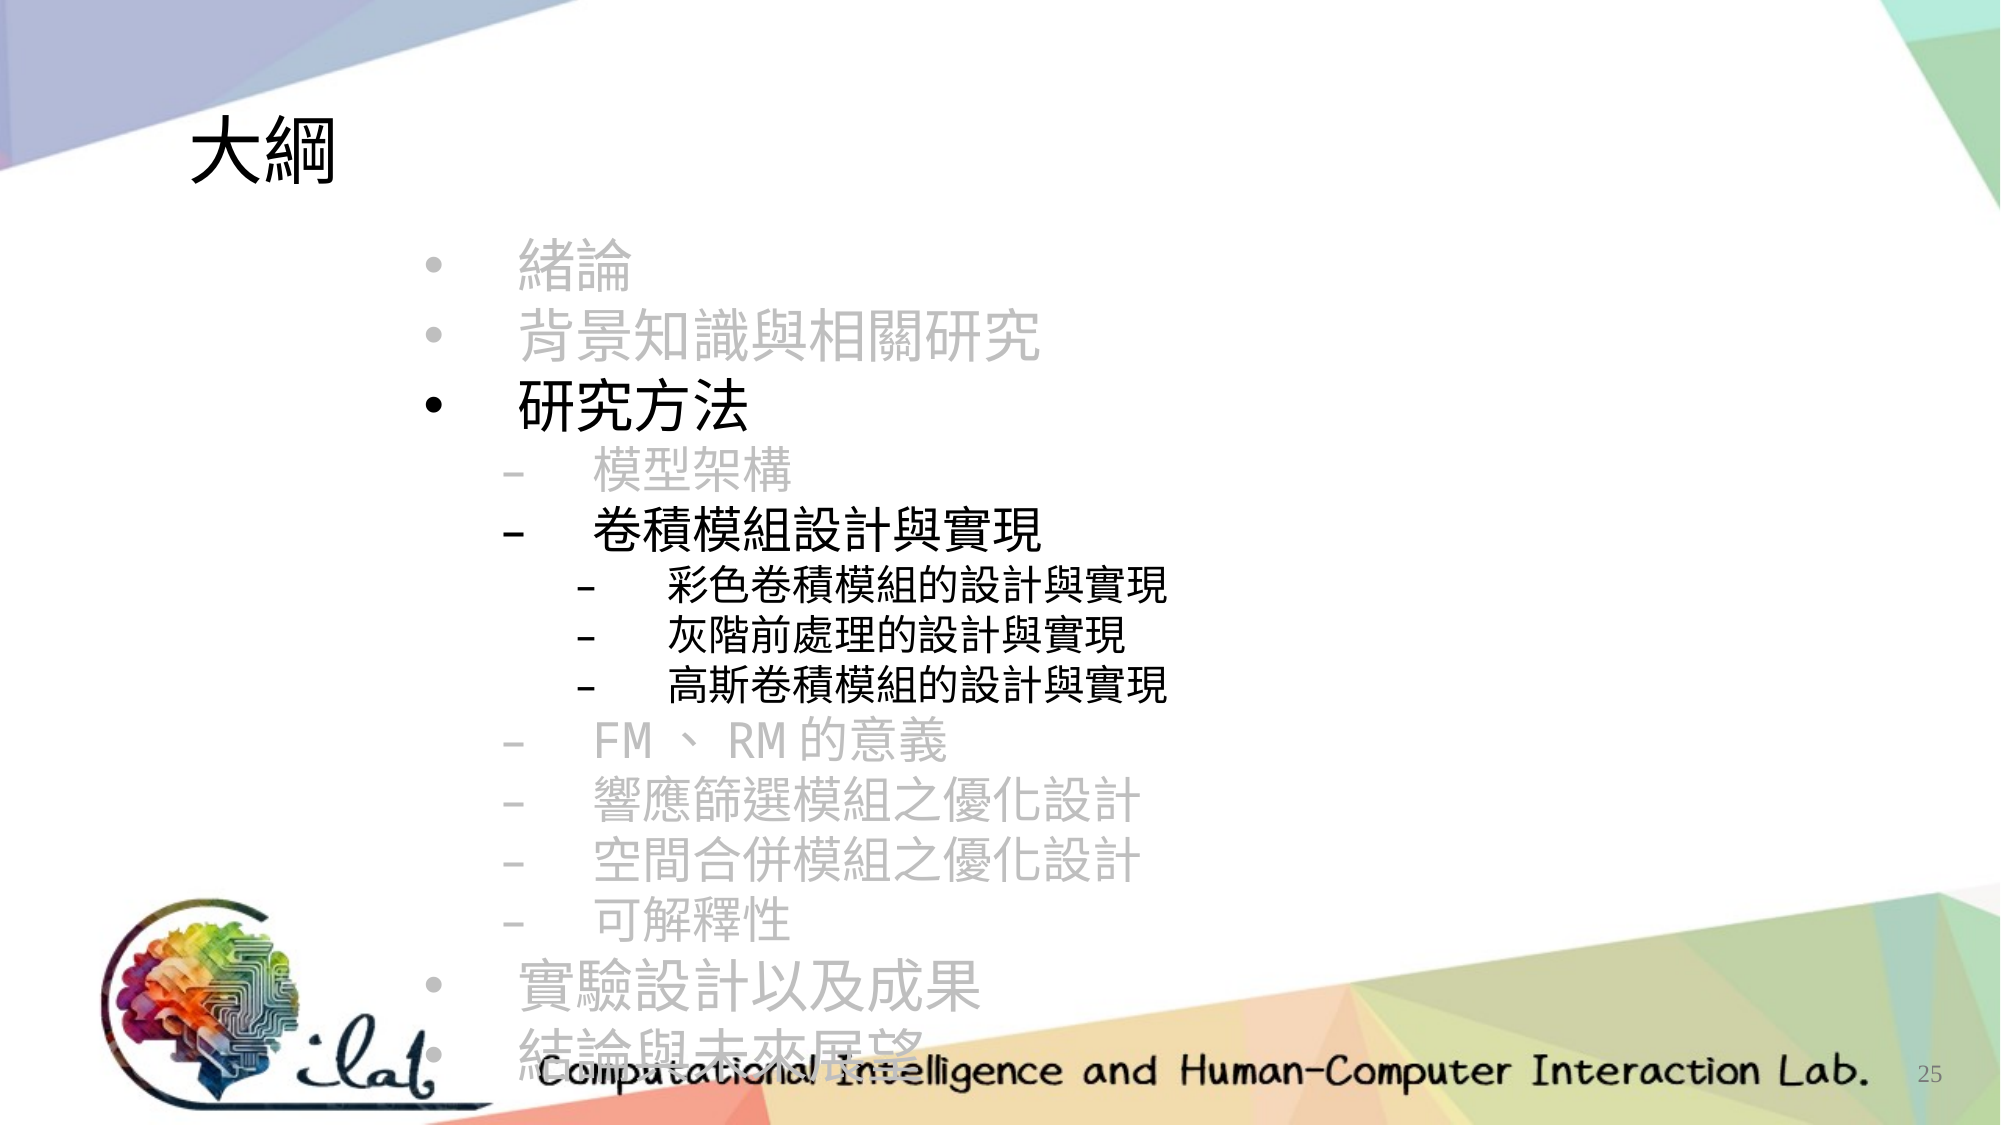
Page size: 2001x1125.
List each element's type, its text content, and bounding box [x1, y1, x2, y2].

text_box 緒論 背景知識與相關研究 研究方法 模型架構 卷積模組設計與實現 彩色卷積模組的設計與實現 灰階前處理的設計與實現 高斯卷積模組的設計與實現 FM、RM的意義 響應篩選模組之優化設計 空間合併模組之優化設計 可解釋性 實驗設計以及成果 結論與未來展望 [408, 221, 1508, 1097]
picture [0, 0, 2001, 1125]
slide_number 25 [1507, 1042, 1958, 1103]
text_box 大綱 [114, 96, 412, 201]
